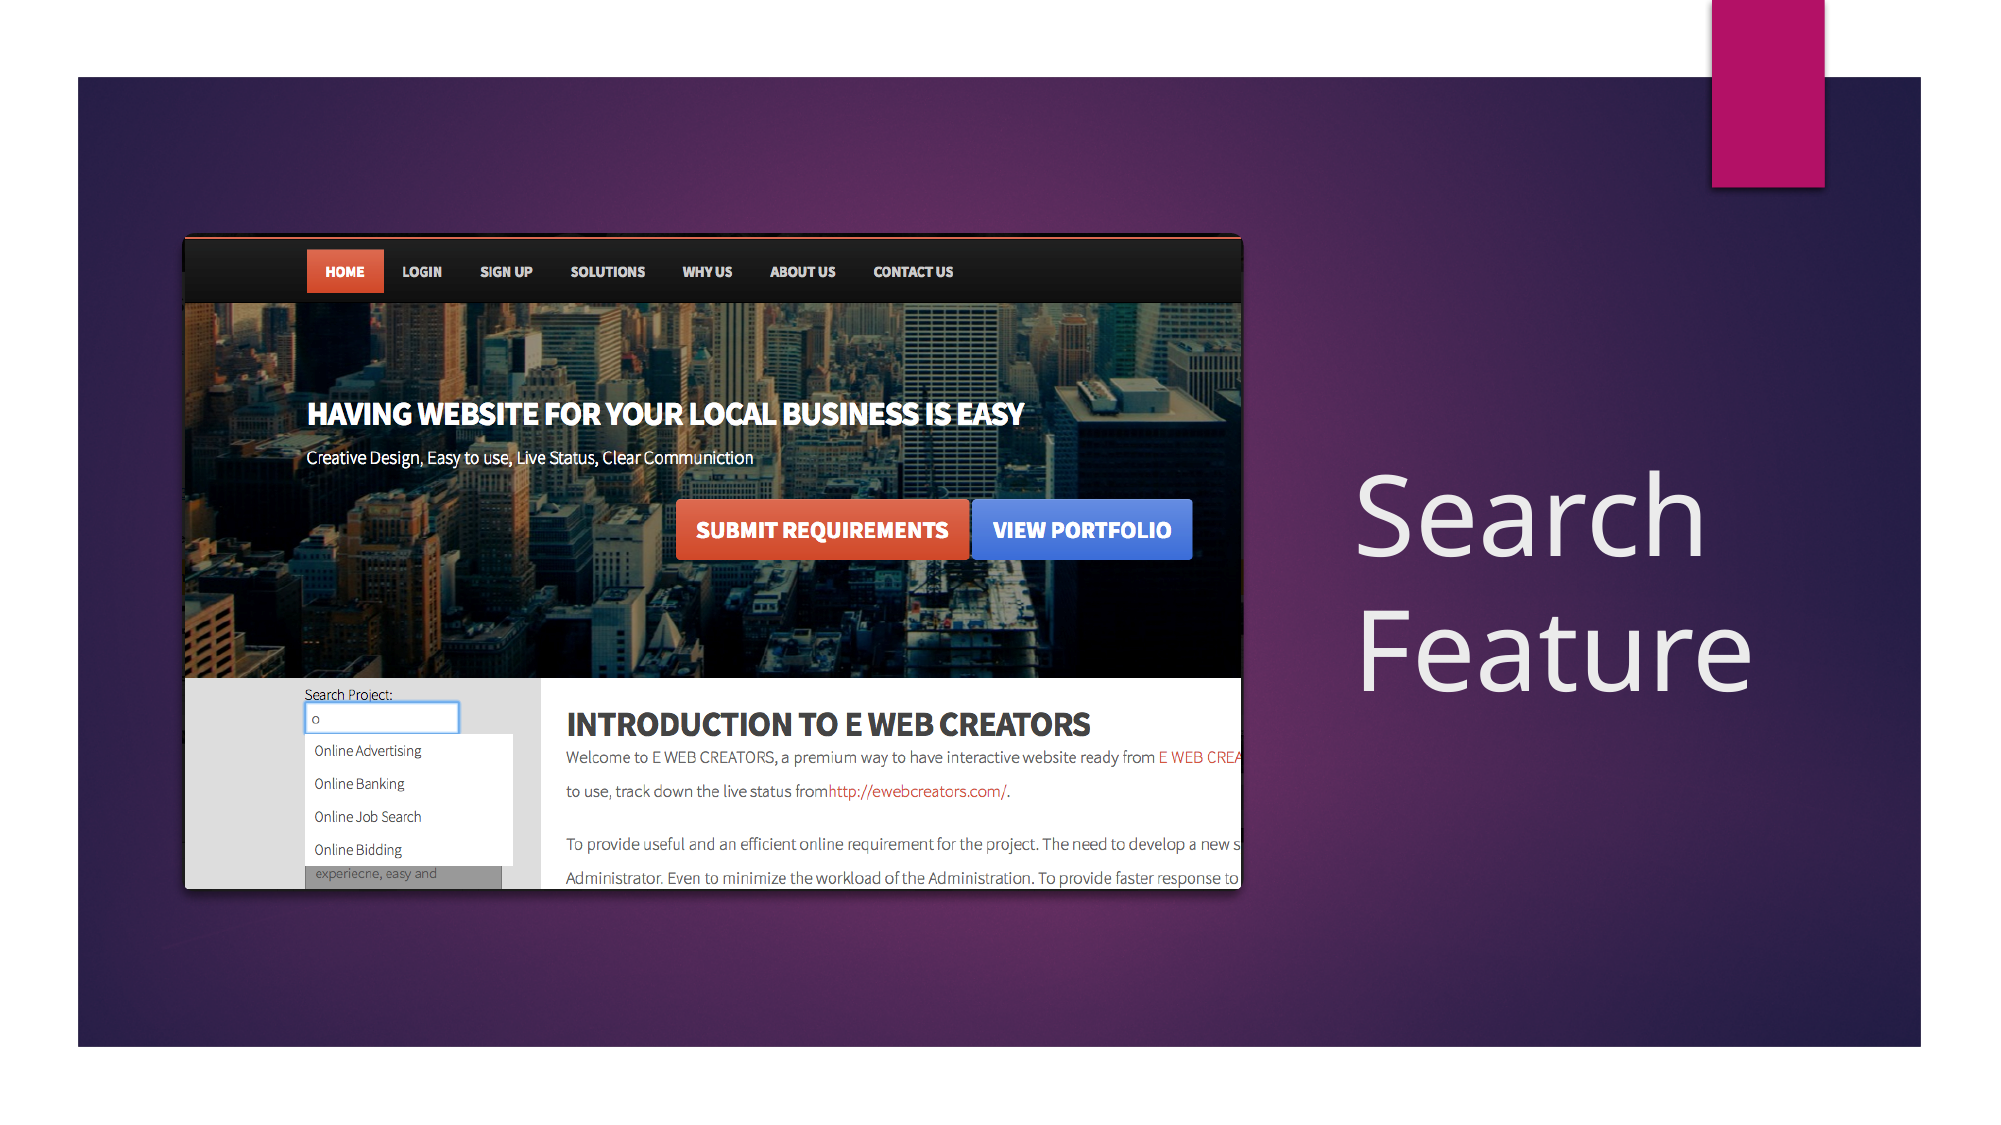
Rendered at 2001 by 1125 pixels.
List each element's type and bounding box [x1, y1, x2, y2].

text_box [0, 0, 2000, 1125]
list [181, 232, 1244, 892]
